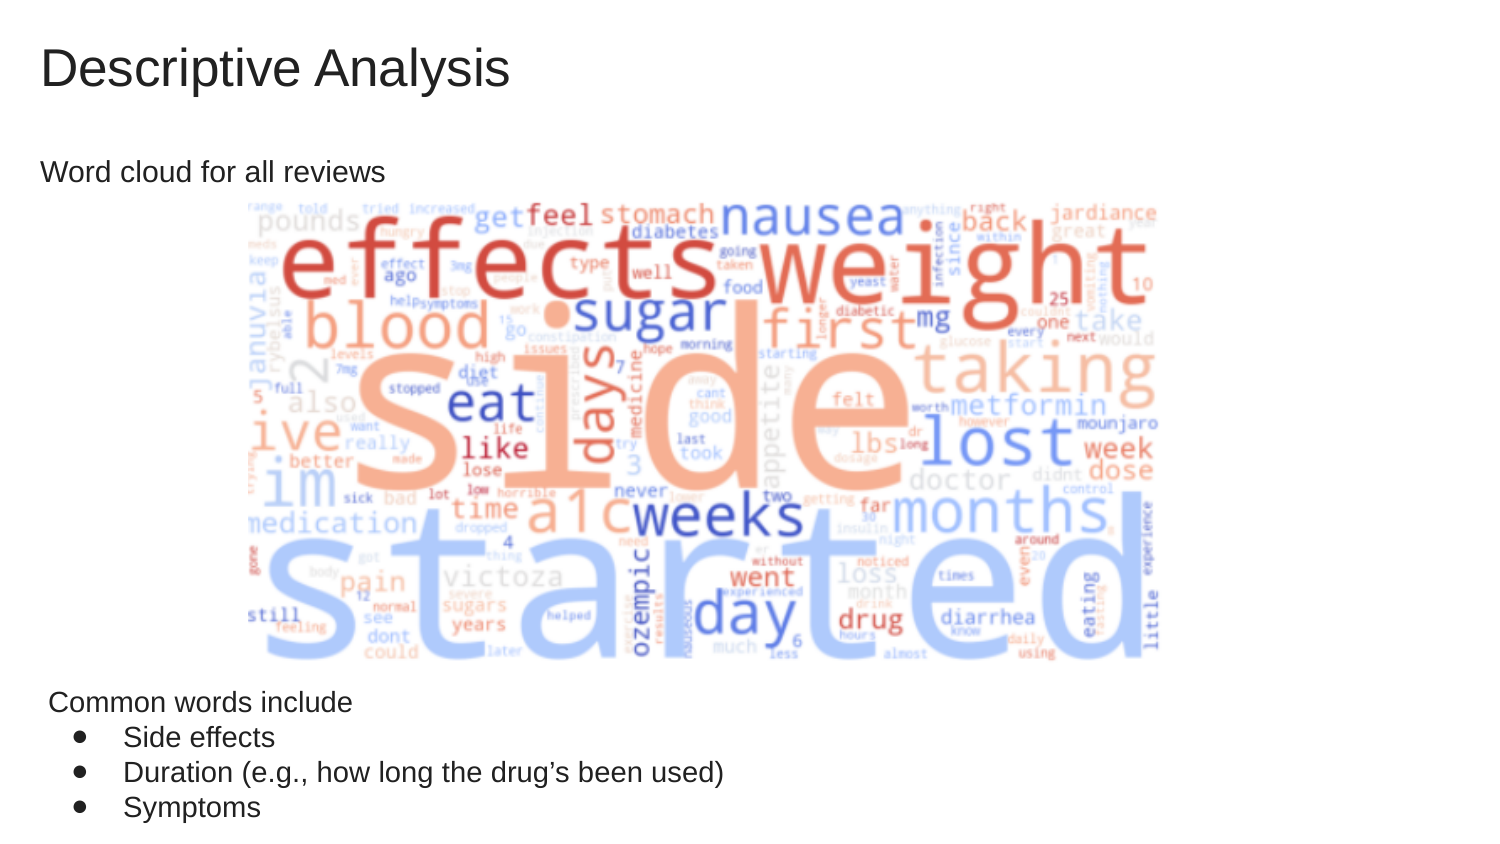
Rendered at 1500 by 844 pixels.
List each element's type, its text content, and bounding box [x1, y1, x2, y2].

text_box Common words include Side effects Duration (e.g., how long the drug’s been used) Symptoms [33, 668, 907, 837]
list Word cloud for all reviews [25, 131, 592, 206]
title Descriptive Analysis [25, 18, 1423, 113]
picture [247, 195, 1171, 669]
